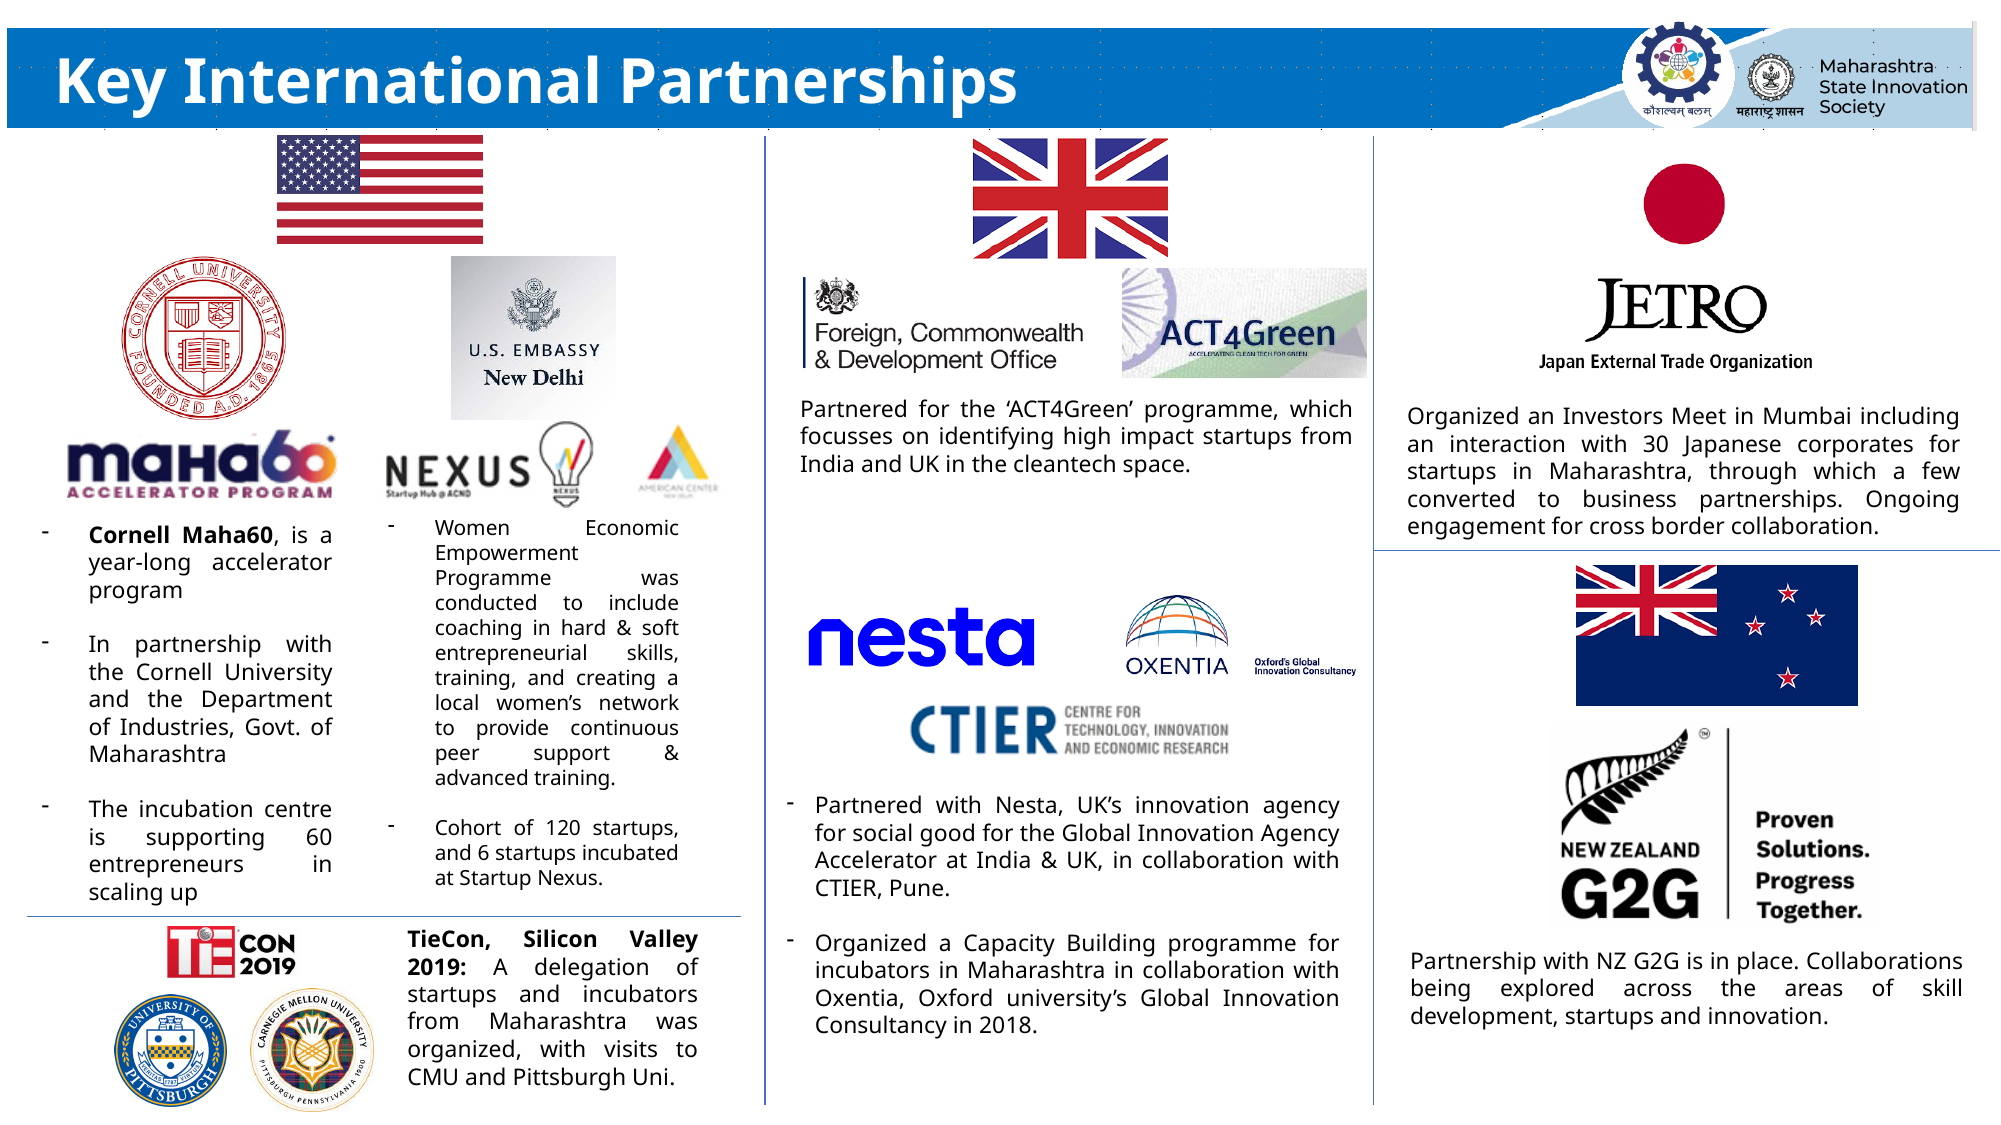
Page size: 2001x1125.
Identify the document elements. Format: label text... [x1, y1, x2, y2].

picture [909, 699, 1229, 762]
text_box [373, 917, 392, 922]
picture [277, 135, 483, 244]
text_box Cornell Maha60, is a year-long accelerator program In partnership with the Cornell University and the Department of Industries, Govt. of Maharashtra The incubation centre is supporting 60 entrepreneurs in scaling up [26, 512, 348, 912]
picture [970, 135, 1168, 259]
picture [1126, 595, 1356, 676]
text_box Partnered for the ‘ACT4Green’ programme, which focusses on identifying high impact startups from India and UK in the cleantech space. [785, 387, 1369, 485]
picture [1537, 276, 1814, 374]
picture [1583, 136, 1785, 271]
text_box Women Economic Empowerment Programme was conducted to include coaching in hard & soft entrepreneurial skills, training, and creating a local women’s network to provide continuous peer support & advanced training. Cohort of 120 startups, and 6 startups incubated at Startup Nexus. [373, 508, 694, 916]
text_box Organized an Investors Meet in Mumbai including an interaction with 30 Japanese corporates for startups in Maharashtra, through which a few converted to business partnerships. Ongoing engagement for cross border collaboration. [1392, 394, 1976, 547]
picture [162, 926, 301, 978]
picture [114, 994, 227, 1107]
picture [67, 256, 753, 508]
picture [1549, 721, 1882, 931]
text_box TieCon, Silicon Valley 2019: A delegation of startups and incubators from Maharashtra was organized, with visits to CMU and Pittsburgh Uni. [392, 917, 714, 1097]
picture [1576, 565, 1858, 707]
text_box Partnered with Nesta, UK’s innovation agency for social good for the Global Innovation Agency Accelerator at India & UK, in collaboration with CTIER, Pune. Organized a Capacity Building programme for incubators in Maharashtra in collaboration with Oxentia, Oxford university’s Global Innovation Consultancy in 2018. [771, 783, 1356, 1046]
text_box Partnership with NZ G2G is in place. Collaborations being explored across the areas of skill development, startups and innovation. [1395, 938, 1979, 1037]
picture [1122, 268, 1367, 378]
picture [7, 20, 1977, 131]
picture [803, 277, 1084, 373]
picture [250, 988, 374, 1113]
picture [774, 596, 1066, 684]
